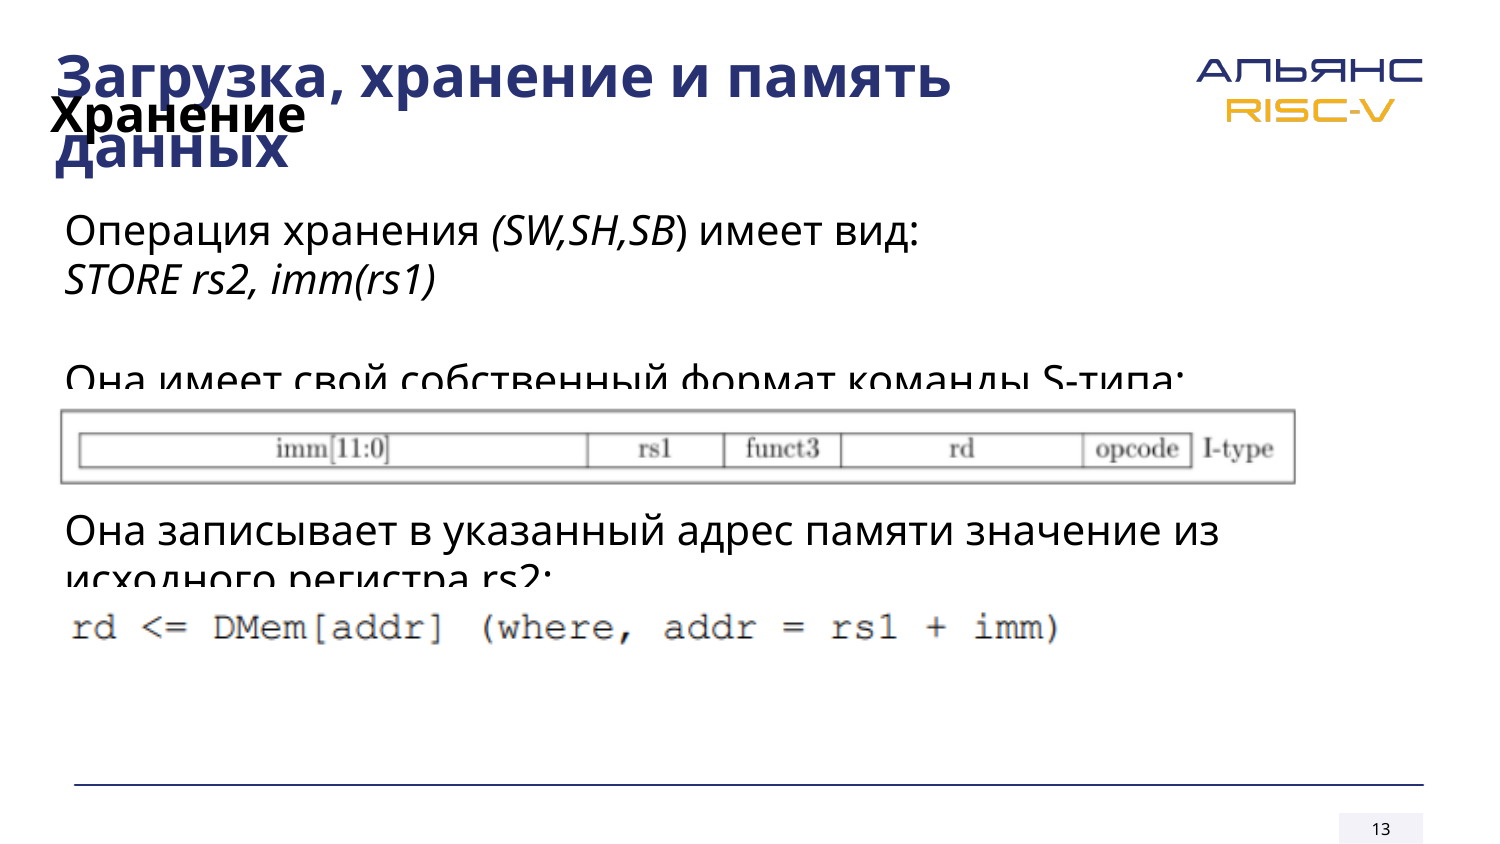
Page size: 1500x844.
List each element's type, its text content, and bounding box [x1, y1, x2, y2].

title Загрузка, хранение и память данных [40, 24, 1185, 77]
picture [49, 587, 1109, 675]
picture [1196, 59, 1423, 122]
text_box Операция хранения (SW,SH,SB) имеет вид: STORE rs2, imm(rs1) Она имеет свой собственный формат команды S-типа: Она записывает в указанный адрес памяти значение из исходного регистра rs2: [49, 195, 1451, 844]
picture [49, 389, 1311, 500]
text_box Хранение [42, 81, 316, 152]
